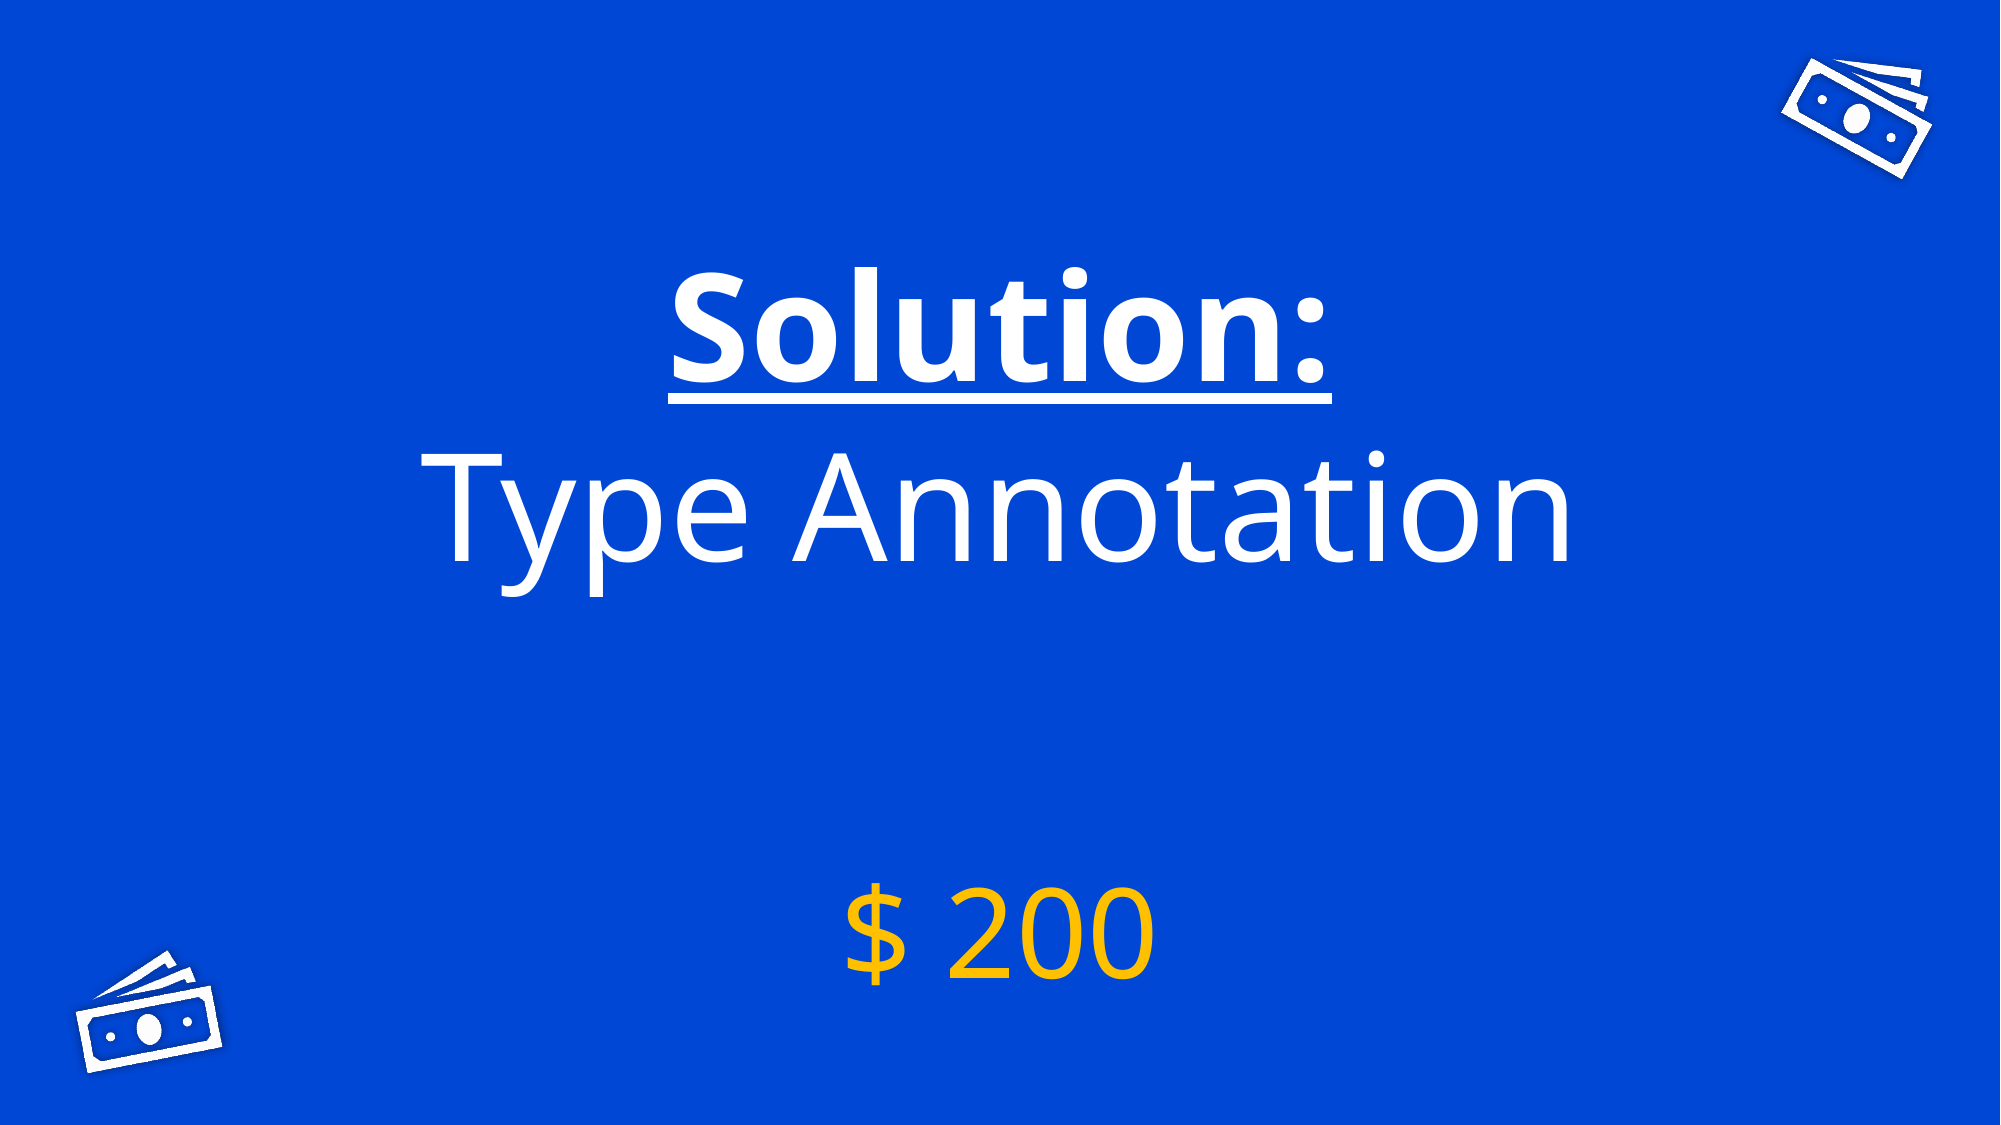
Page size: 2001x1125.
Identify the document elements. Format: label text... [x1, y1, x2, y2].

text_box Solution: Type Annotation [320, 224, 1680, 600]
text_box $ 200 [797, 846, 1203, 1012]
picture [58, 923, 233, 1099]
picture [1764, 0, 1968, 204]
